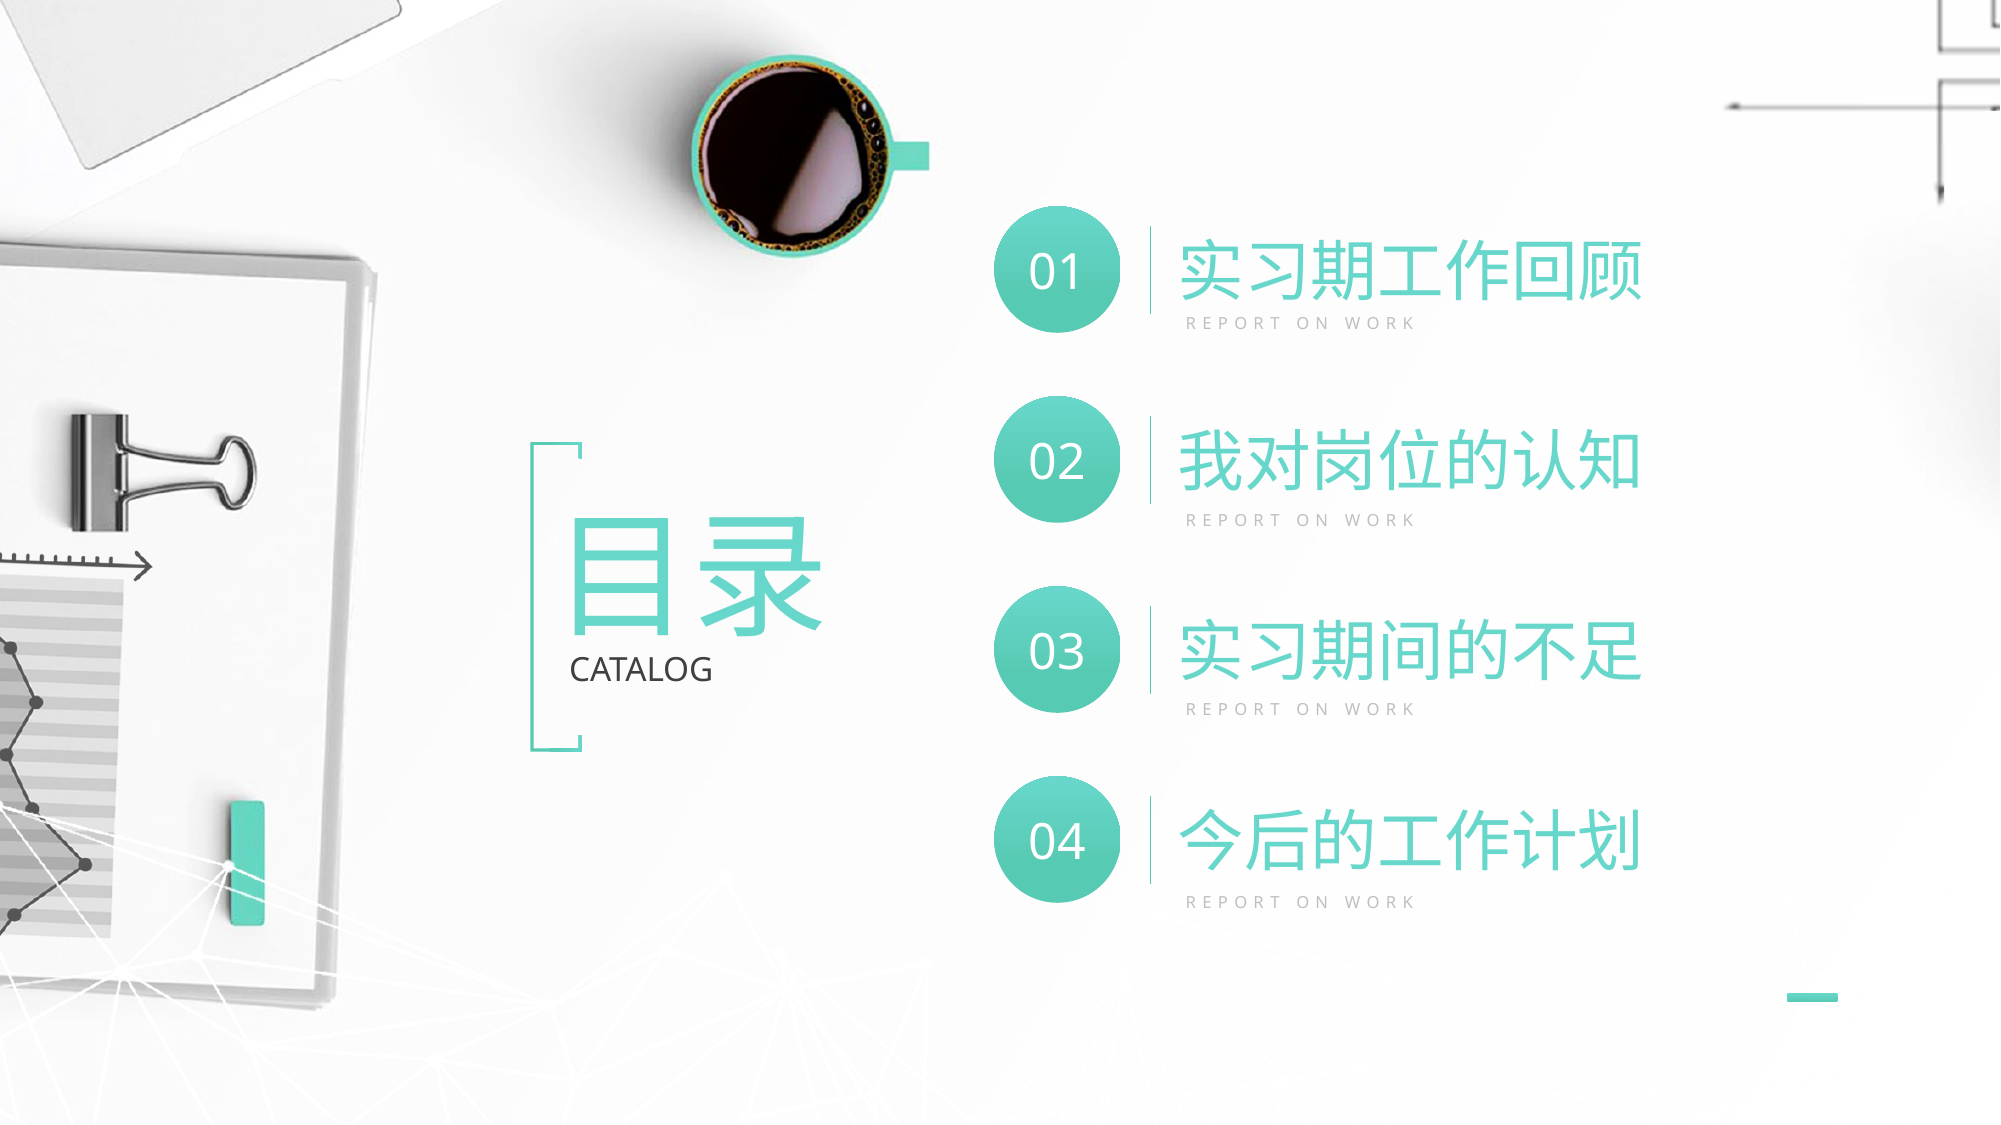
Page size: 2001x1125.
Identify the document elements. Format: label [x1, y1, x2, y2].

picture [0, 0, 2000, 1125]
text_box [994, 396, 1699, 523]
text_box [994, 776, 1699, 903]
text_box [994, 586, 1699, 713]
text_box [994, 206, 1699, 333]
